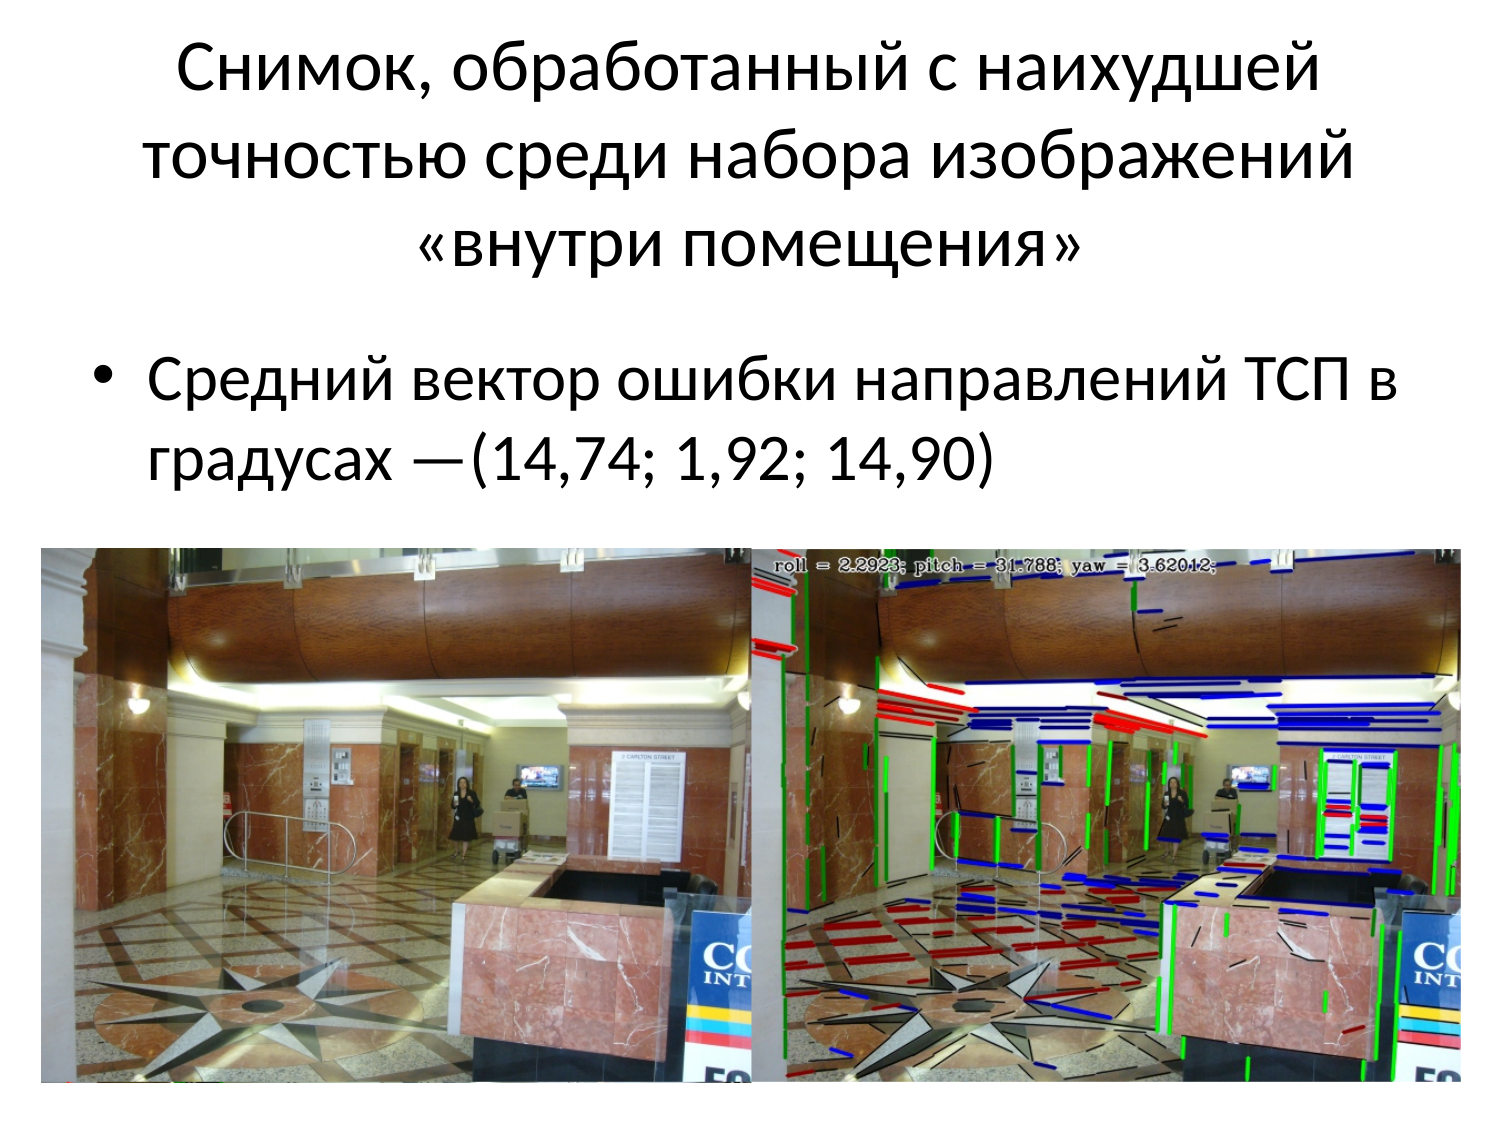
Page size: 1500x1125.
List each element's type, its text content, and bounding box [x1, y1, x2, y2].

picture [41, 548, 1462, 1083]
title Снимок, обработанный с наихудшей точностью среди набора изображений «внутри помещения» [75, 7, 1425, 291]
list Средний вектор ошибки направлений ТСП в градусах —(14,74; 1,92; 14,90) [76, 326, 1427, 528]
